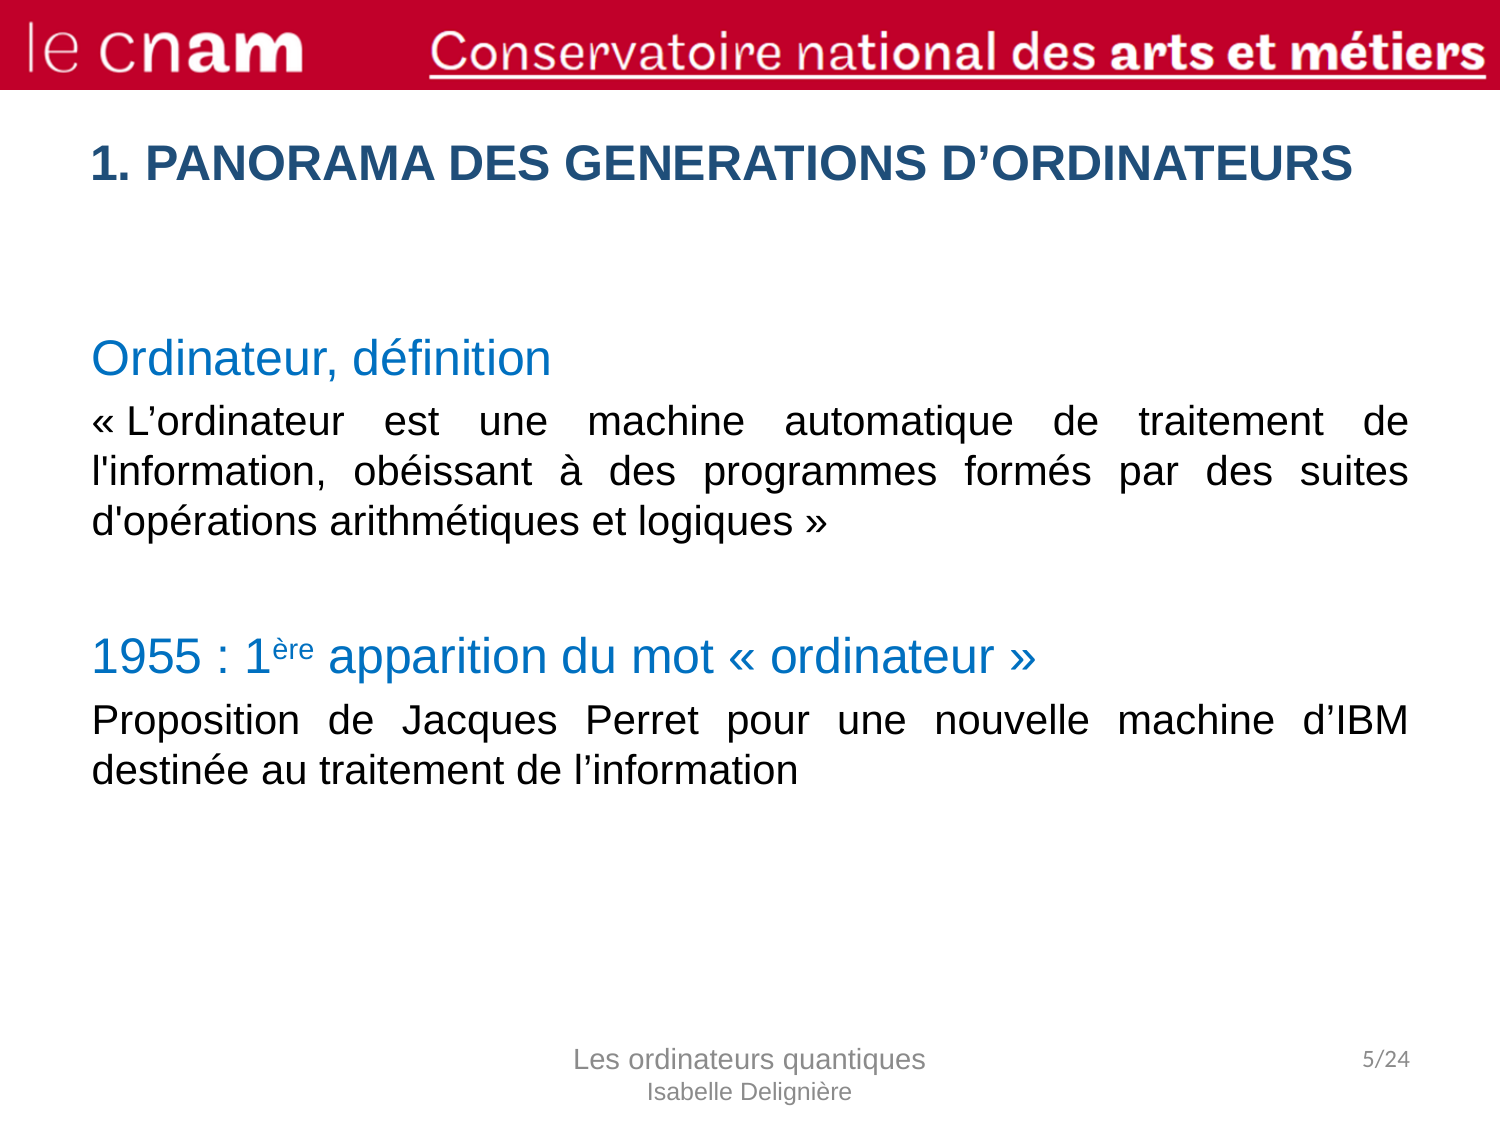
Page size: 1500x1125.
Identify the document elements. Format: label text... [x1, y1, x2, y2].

footer Les ordinateurs quantiques Isabelle Delignière [512, 1042, 988, 1103]
slide_number 5/24 [1074, 1042, 1425, 1103]
title 1. PANORAMA DES GENERATIONS D’ORDINATEURS [75, 99, 1425, 254]
list Ordinateur, définition « L’ordinateur est une machine automatique de traitement de l'information, obéissant à des programmes formés par des suites d'opérations arithmétiques et logiques » 1955 : 1ère apparition du mot « ordinateur » Proposition de Jacques Perret pour une nouvelle machine d’IBM destinée au traitement de l’information [76, 208, 1425, 1005]
picture [0, 0, 1500, 90]
